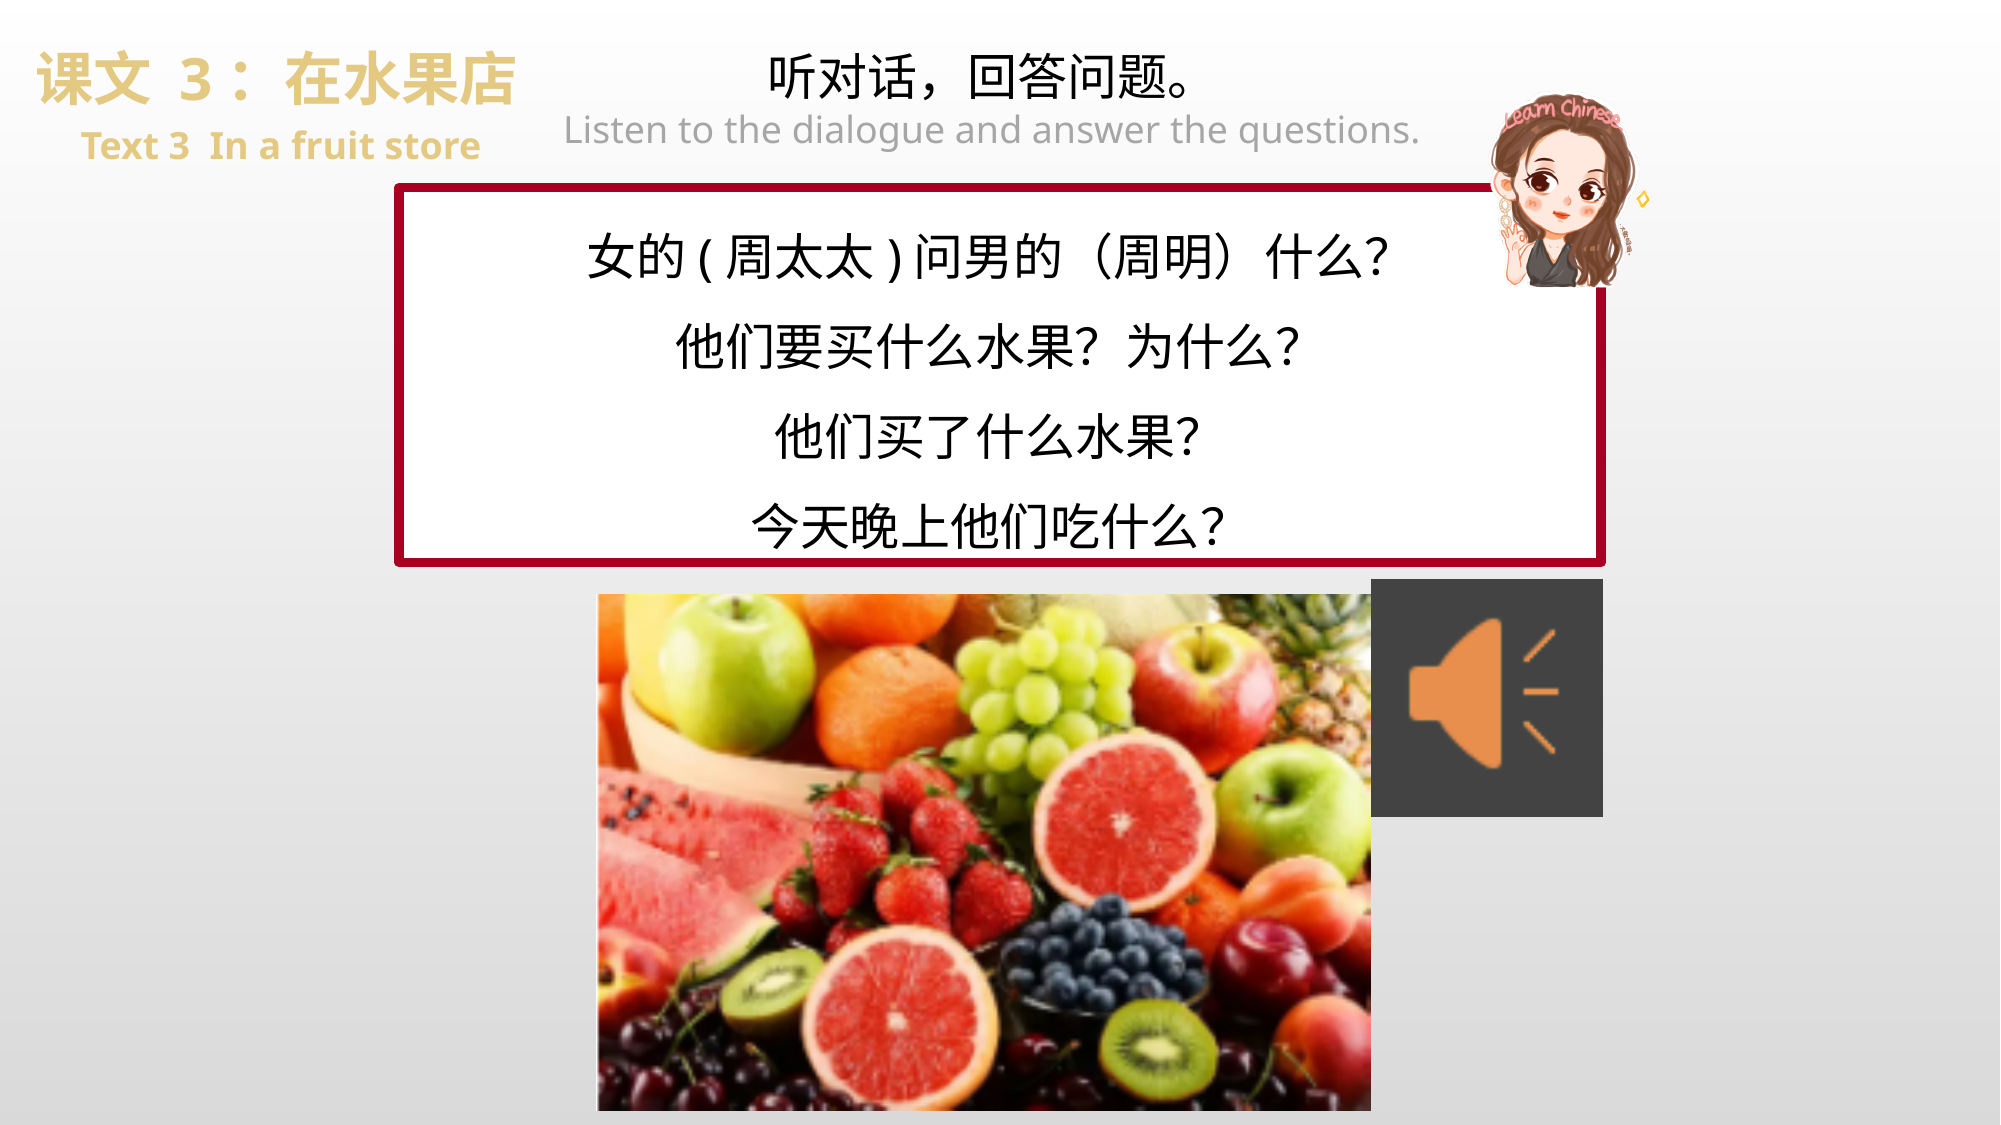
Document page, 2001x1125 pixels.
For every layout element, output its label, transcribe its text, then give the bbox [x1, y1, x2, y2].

text_box Text 3 In a fruit store [65, 115, 399, 175]
picture [596, 578, 1604, 1111]
text_box 课文 3：在水果店 [20, 35, 533, 120]
text_box 听对话，回答问题。 Listen to the dialogue and answer the questions. [548, 38, 1437, 63]
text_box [399, 63, 1696, 567]
